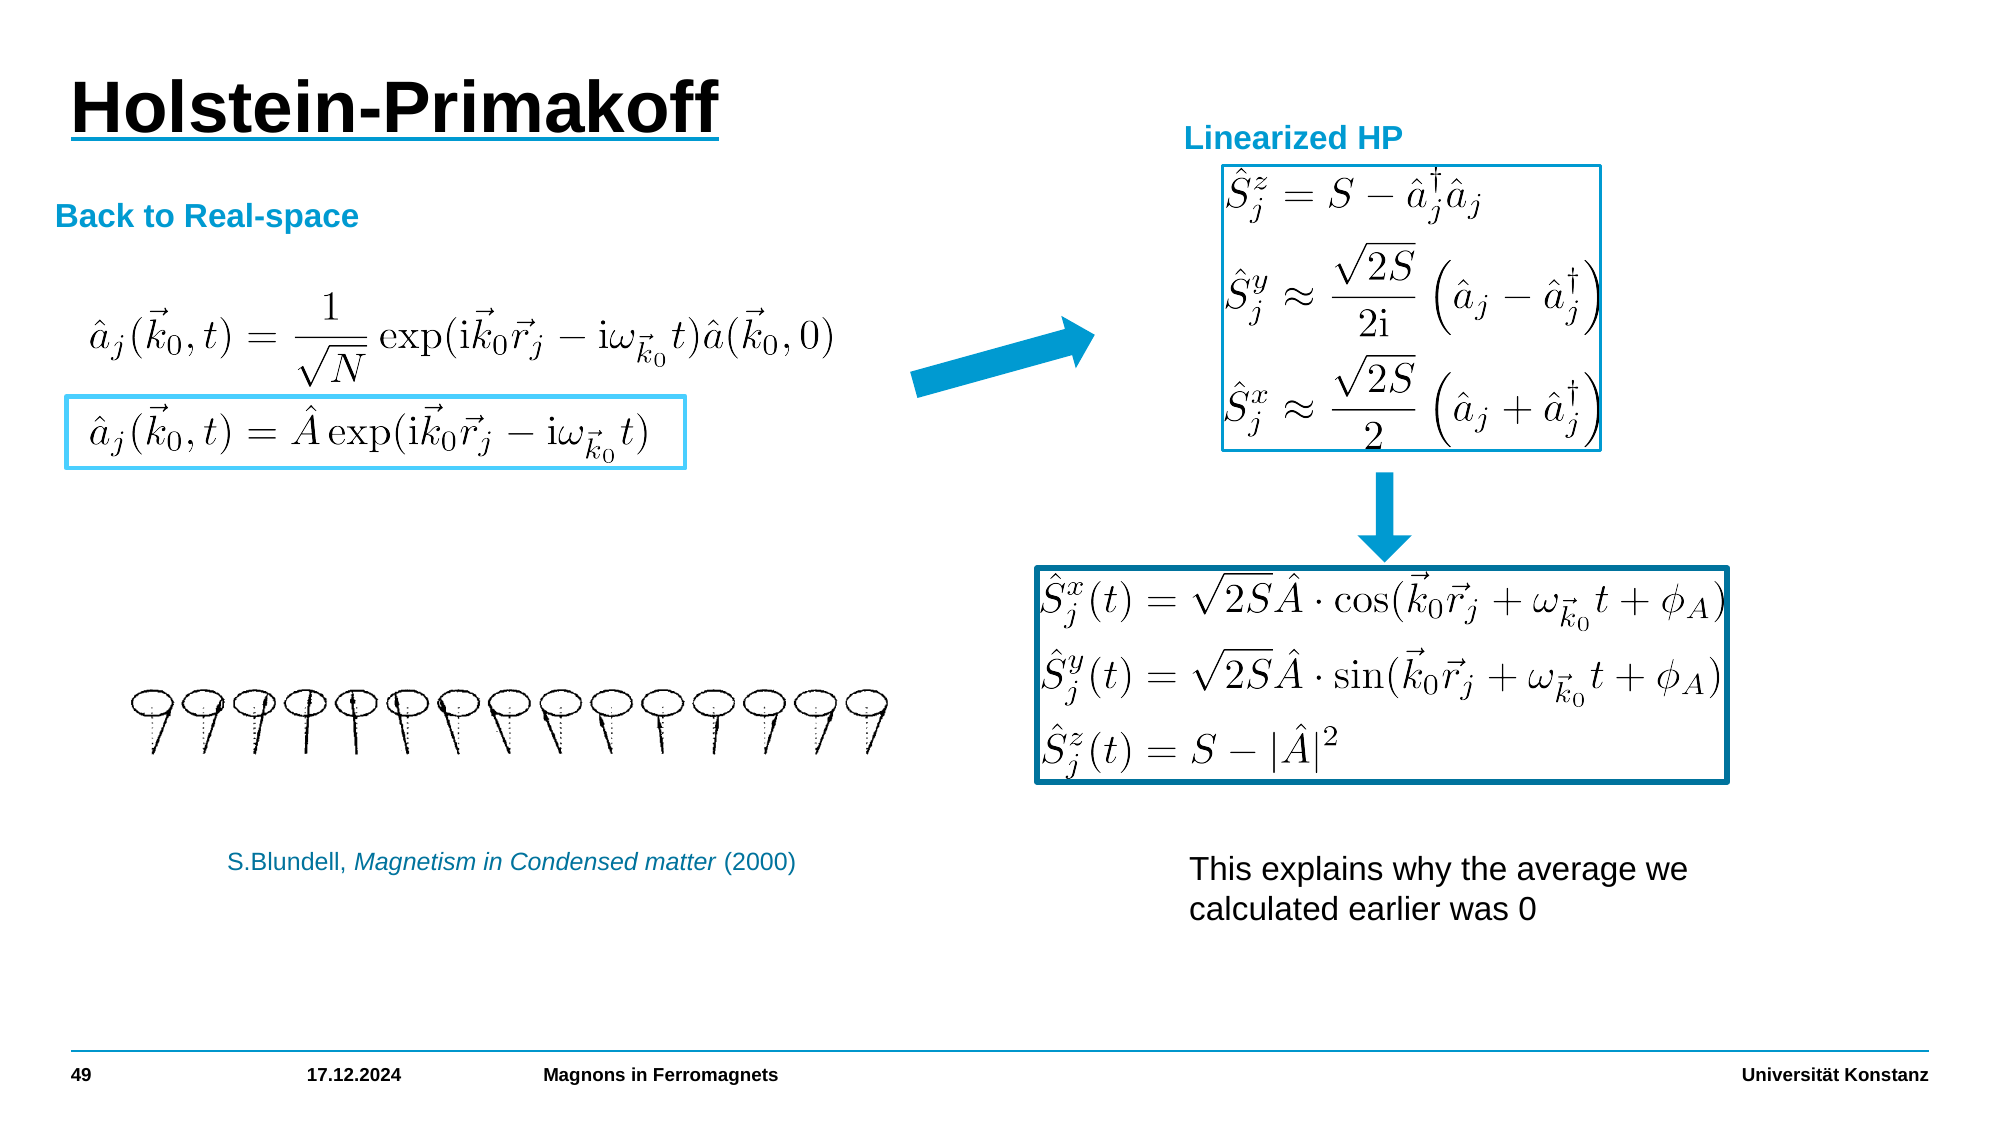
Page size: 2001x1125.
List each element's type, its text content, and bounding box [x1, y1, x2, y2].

text_box Linearized HP [1183, 112, 2000, 786]
picture [1041, 572, 1723, 778]
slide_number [306, 1058, 512, 1094]
picture [1225, 168, 1598, 448]
footer Magnons in Ferromagnets [543, 1058, 1489, 1094]
text_box [64, 394, 88, 470]
text_box [908, 314, 1097, 400]
slide_number 49 [70, 1058, 276, 1094]
text_box Back to Real-space [55, 189, 969, 863]
text_box This explains why the average we calculated earlier was 0 [1174, 839, 1789, 935]
picture [90, 291, 832, 463]
text_box S.Blundell, Magnetism in Condensed matter (2000) [212, 863, 812, 883]
title Holstein-Primakoff [70, 66, 1457, 268]
picture [122, 682, 891, 770]
